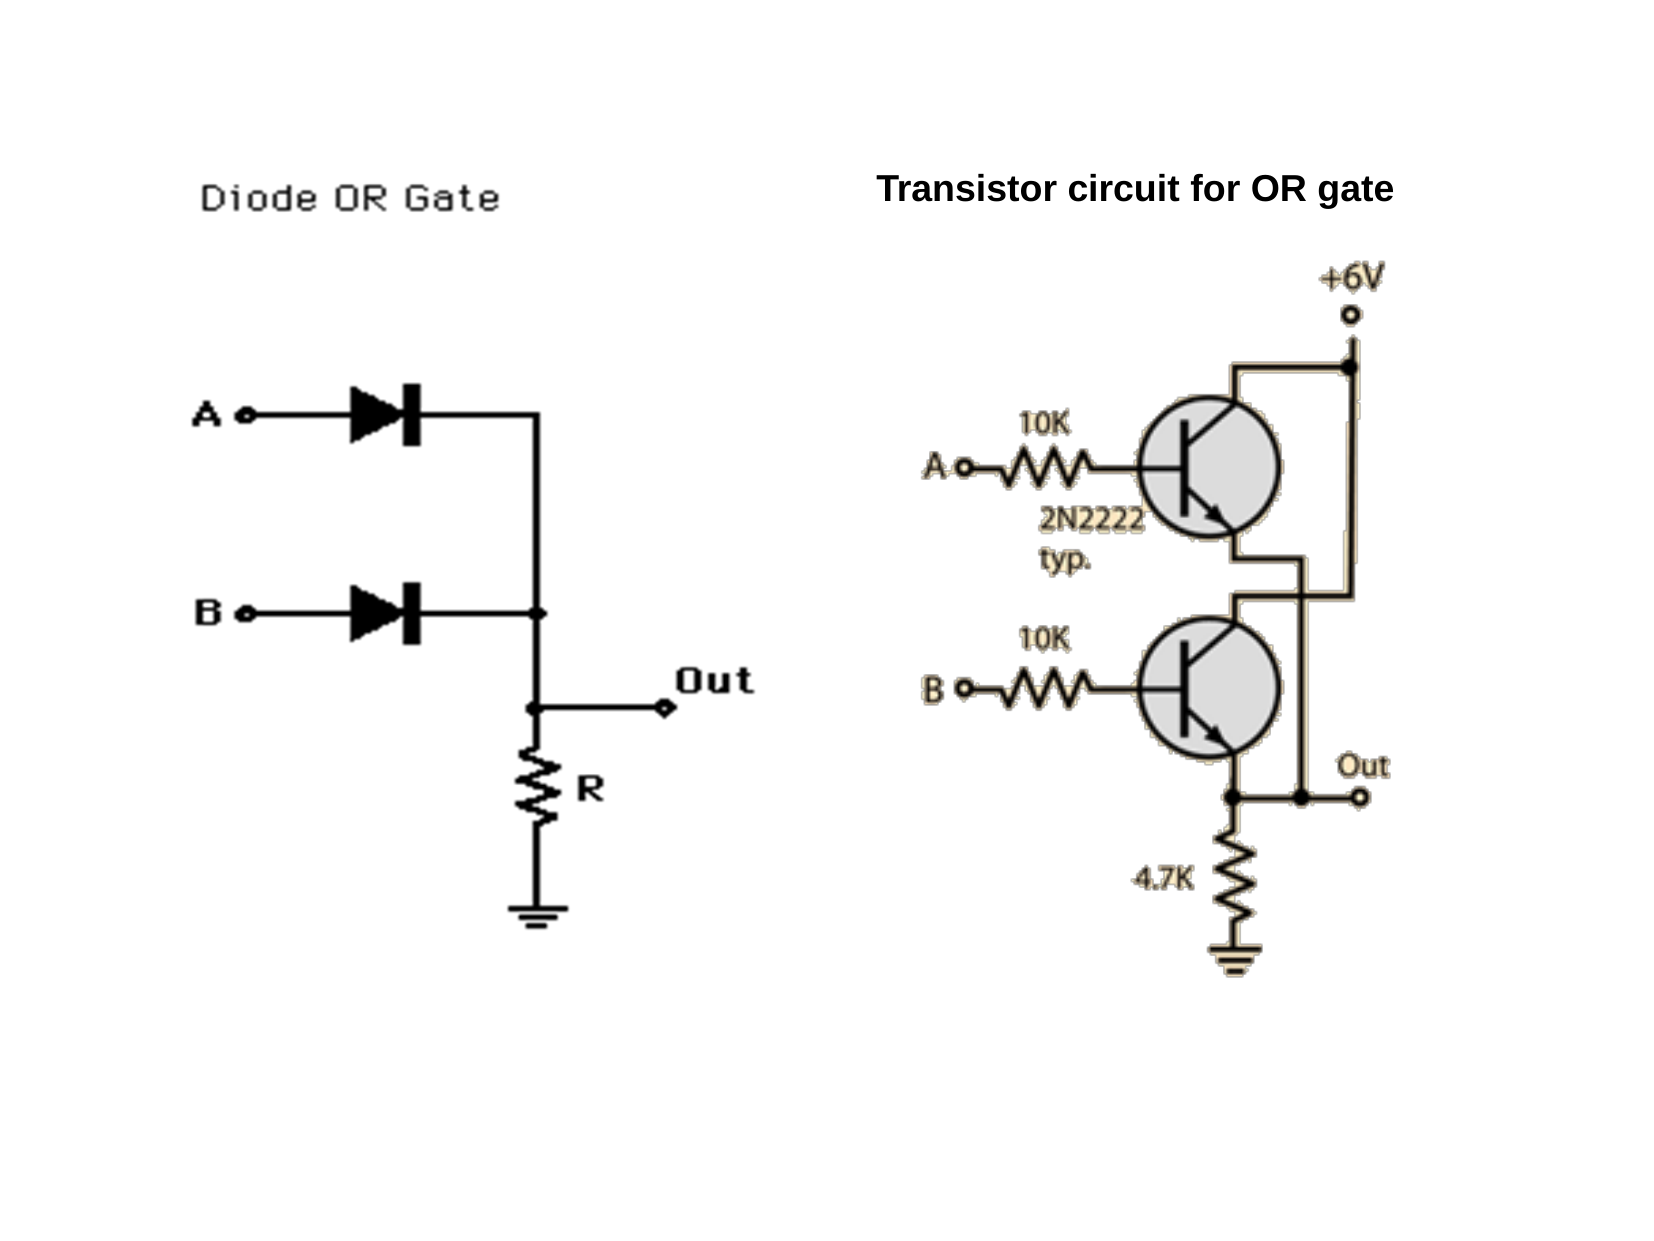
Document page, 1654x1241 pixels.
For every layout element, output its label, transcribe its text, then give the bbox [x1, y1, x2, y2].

text_box Transistor circuit for OR gate [861, 156, 1529, 216]
picture [168, 171, 775, 940]
picture [879, 216, 1467, 1024]
